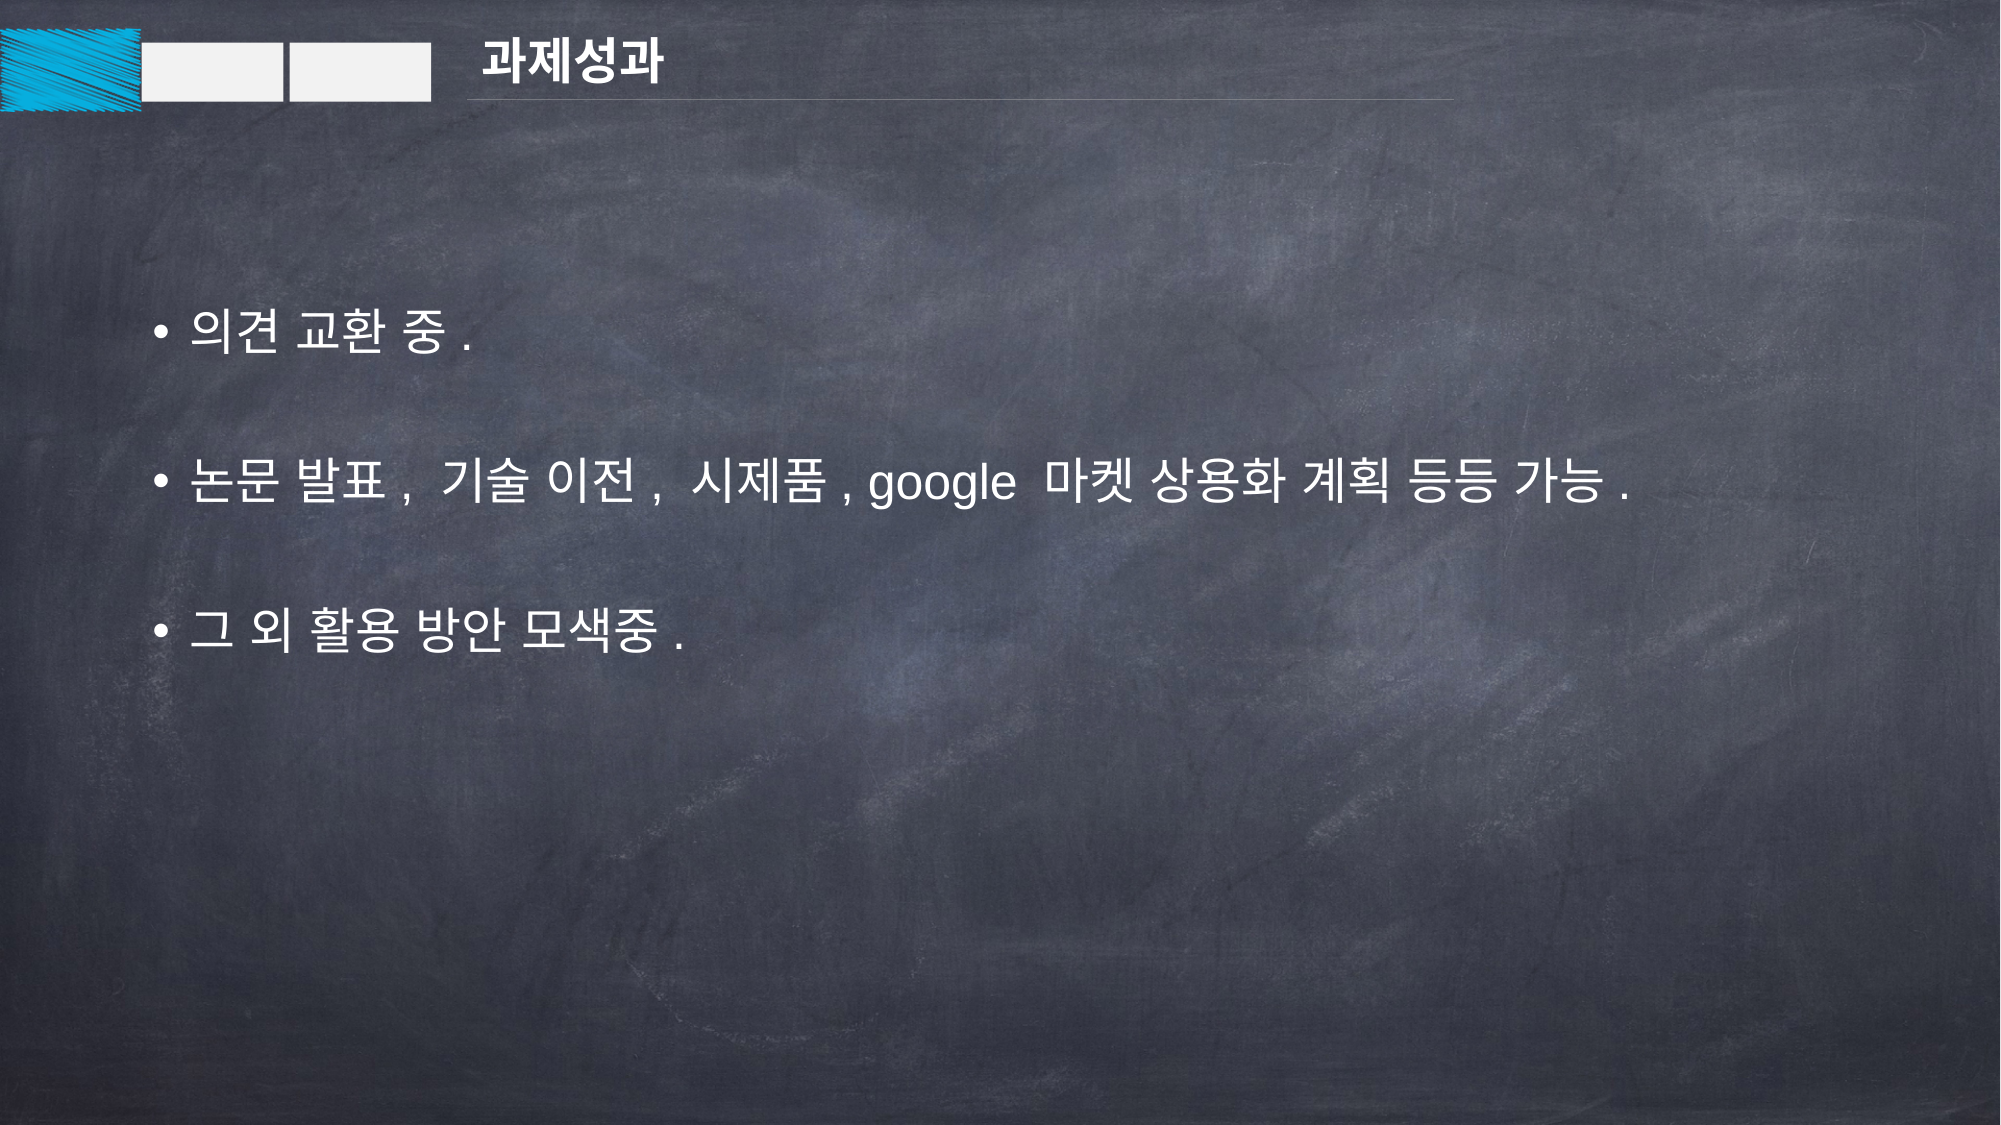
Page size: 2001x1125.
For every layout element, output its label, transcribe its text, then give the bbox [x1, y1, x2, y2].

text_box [0, 21, 1454, 112]
picture [0, 0, 2001, 1125]
list 의견 교환 중. 논문 발표, 기술 이전, 시제품, google 마켓 상용화 계획 등등 가능. 그 외 활용 방안 모색중. [137, 299, 1863, 1014]
